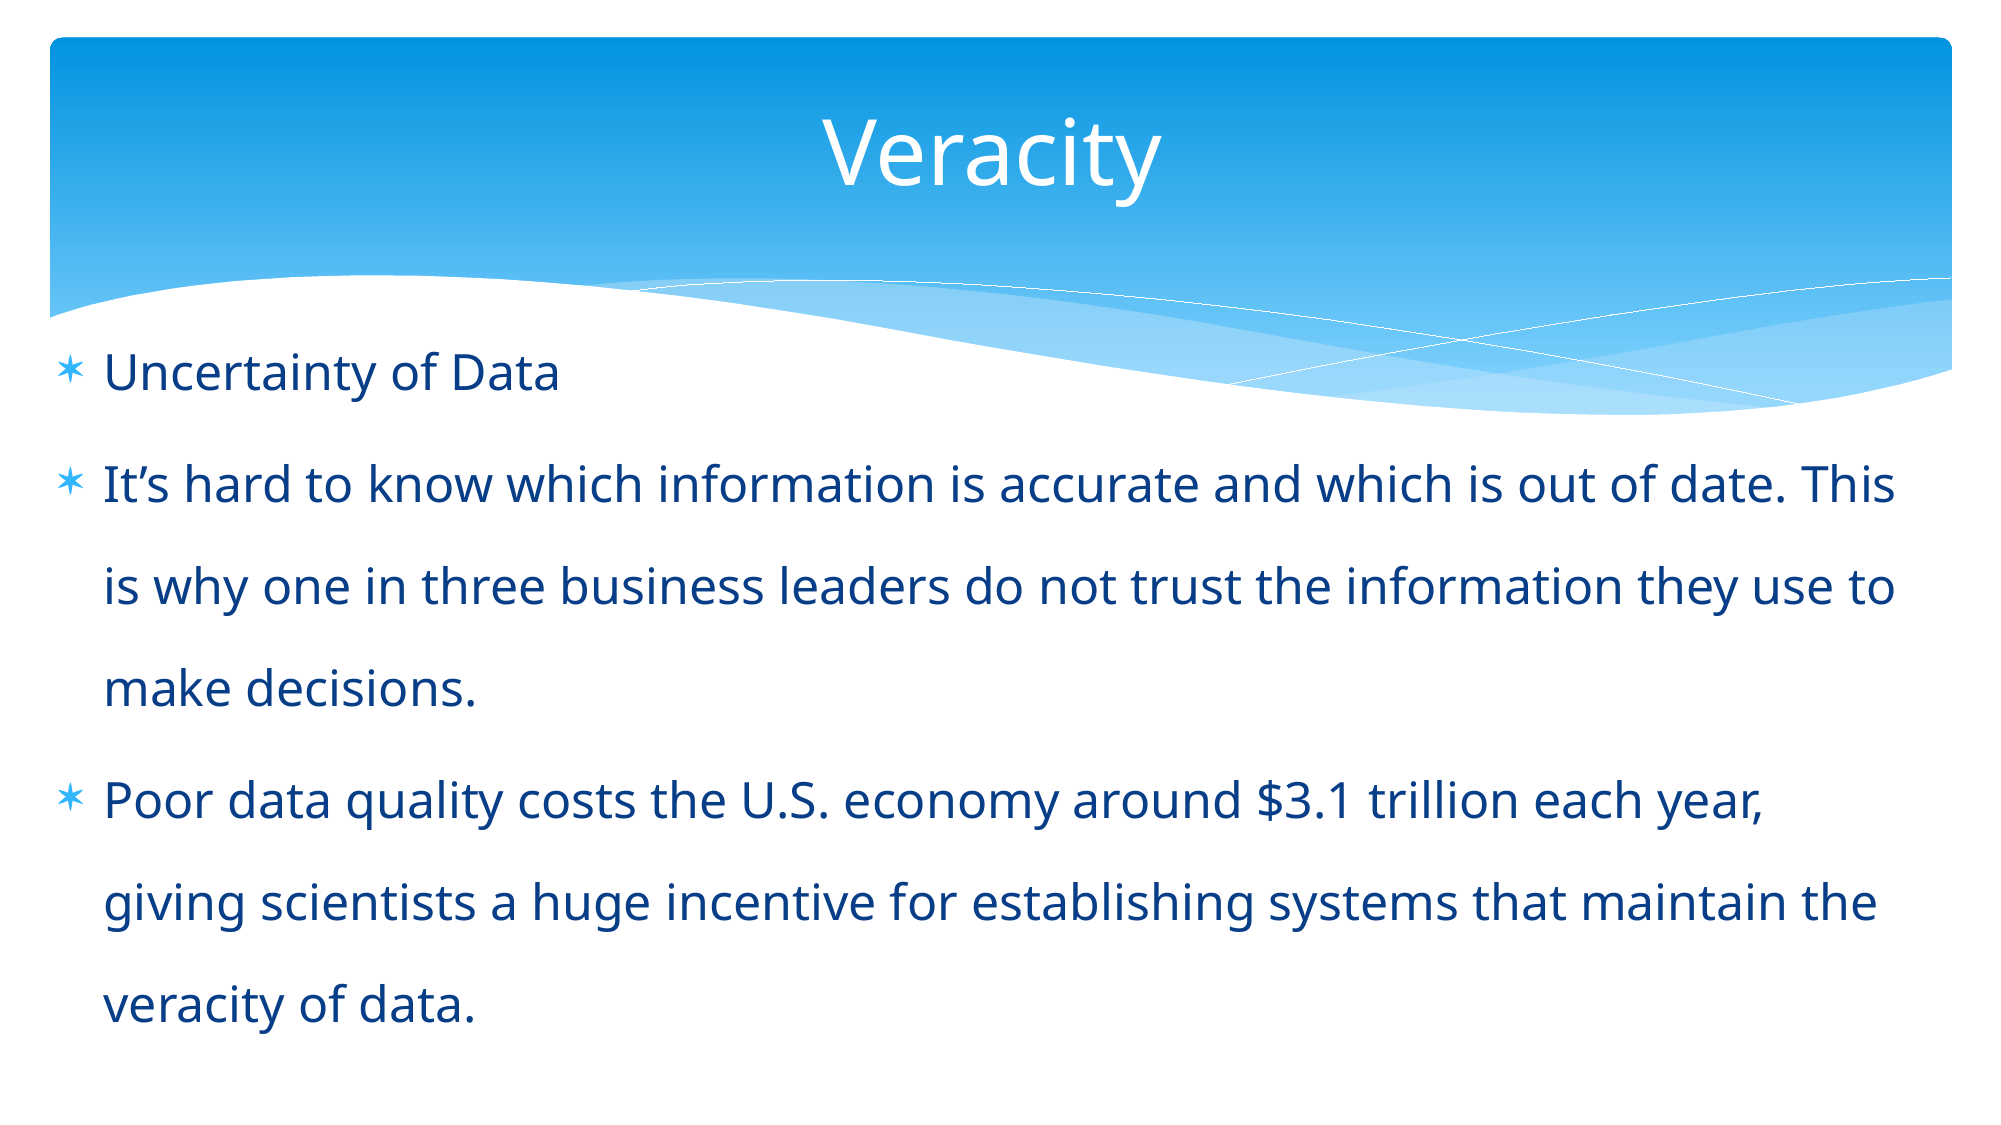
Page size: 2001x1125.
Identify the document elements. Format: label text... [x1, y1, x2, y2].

list Uncertainty of Data It’s hard to know which information is accurate and which is out of date. This is why one in three business leaders do not trust the information they use to make decisions. Poor data quality costs the U.S. economy around $3.1 trillion each year, giving scientists a huge incentive for establishing systems that maintain the veracity of data. [43, 291, 1927, 1051]
title Veracity [63, 40, 1922, 258]
